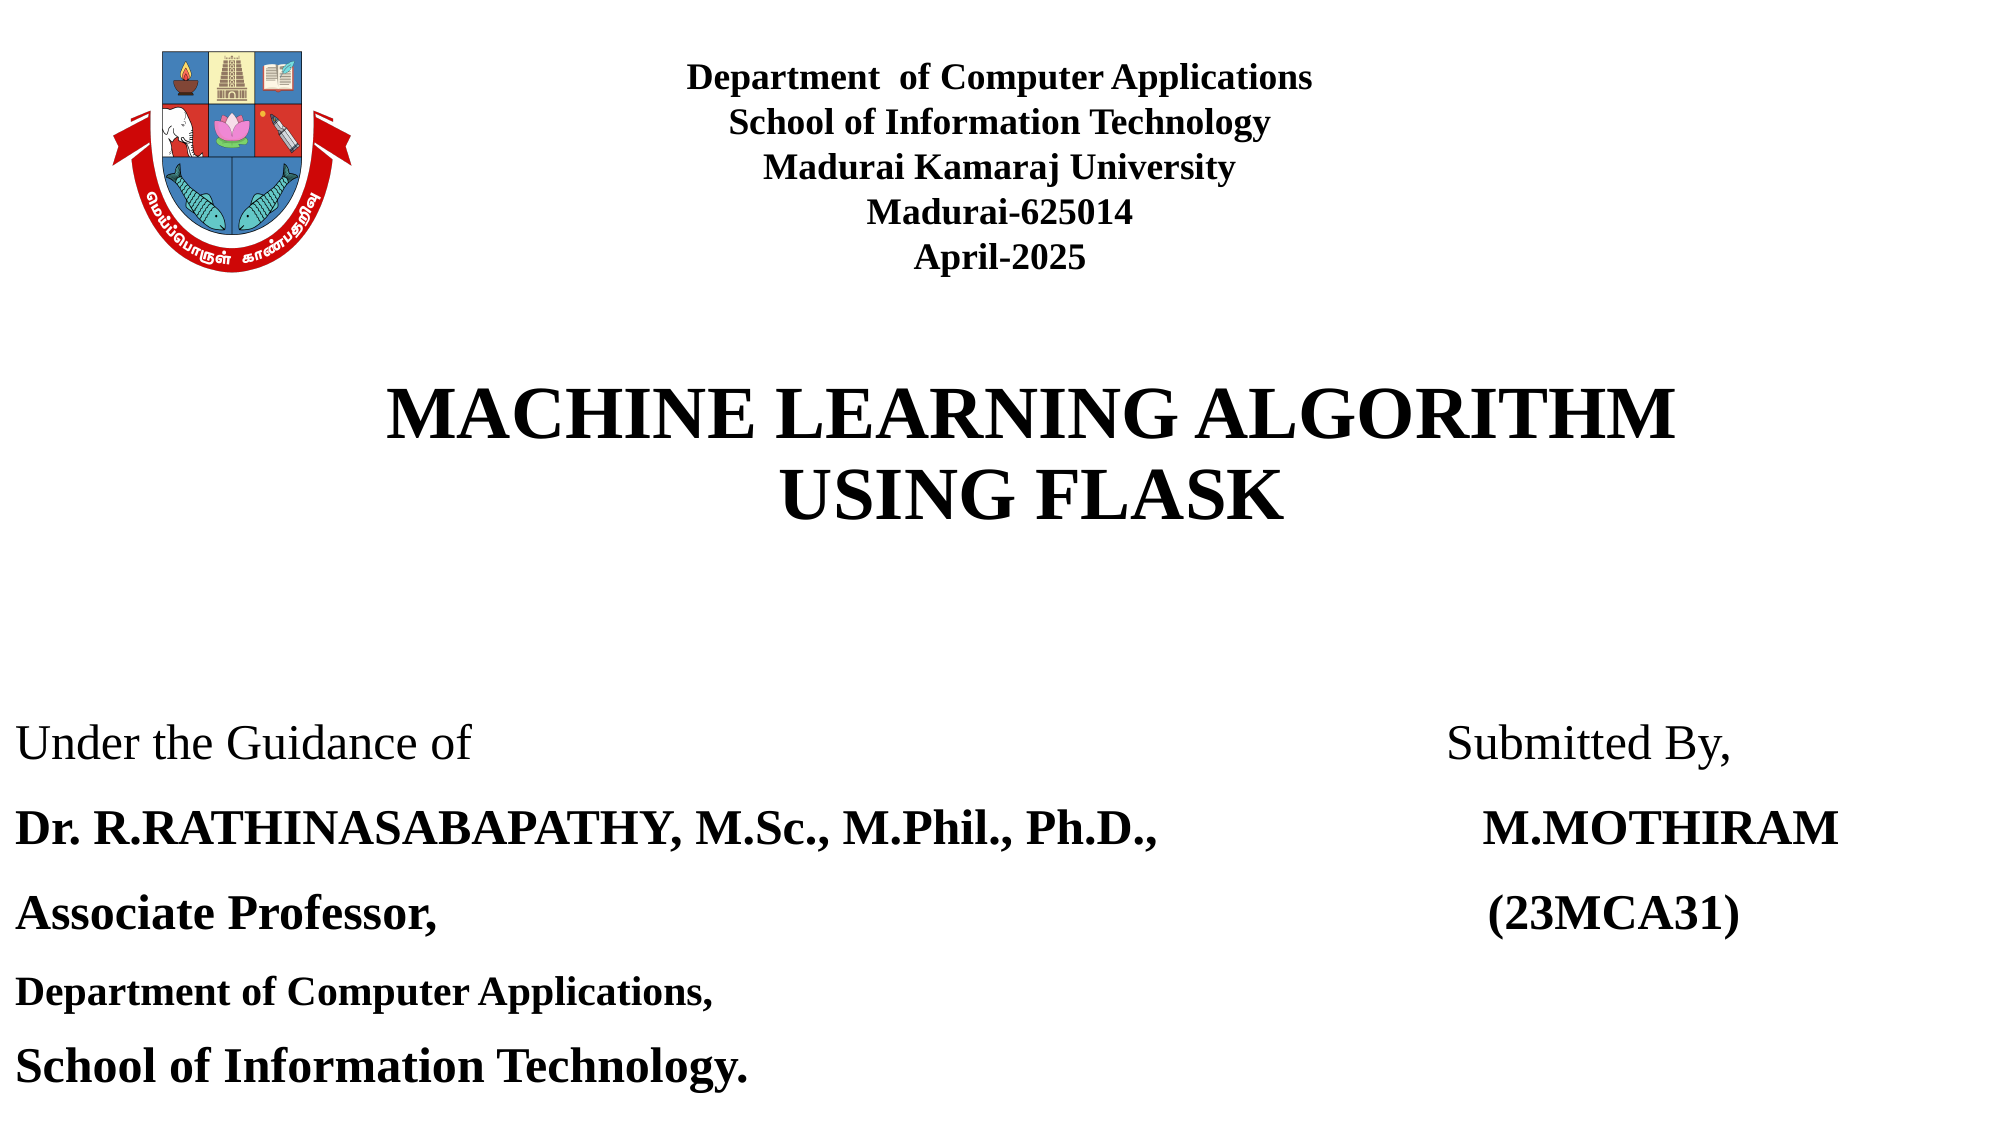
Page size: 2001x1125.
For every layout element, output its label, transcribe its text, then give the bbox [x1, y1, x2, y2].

text_box Department of Computer Applications School of Information Technology Madurai Kamaraj University Madurai-625014 April-2025 [495, 44, 1504, 285]
title MACHINE LEARNING ALGORITHM USING FLASK [282, 287, 1783, 634]
picture [78, 33, 396, 287]
subtitle Under the Guidance of Submitted By, Dr. R.RATHINASABAPATHY, M.Sc., M.Phil., Ph.D., M.MOTHIRAM Associate Professor, (23MCA31) Department of Computer Applications, School of Information Technology. [0, 701, 1962, 1125]
